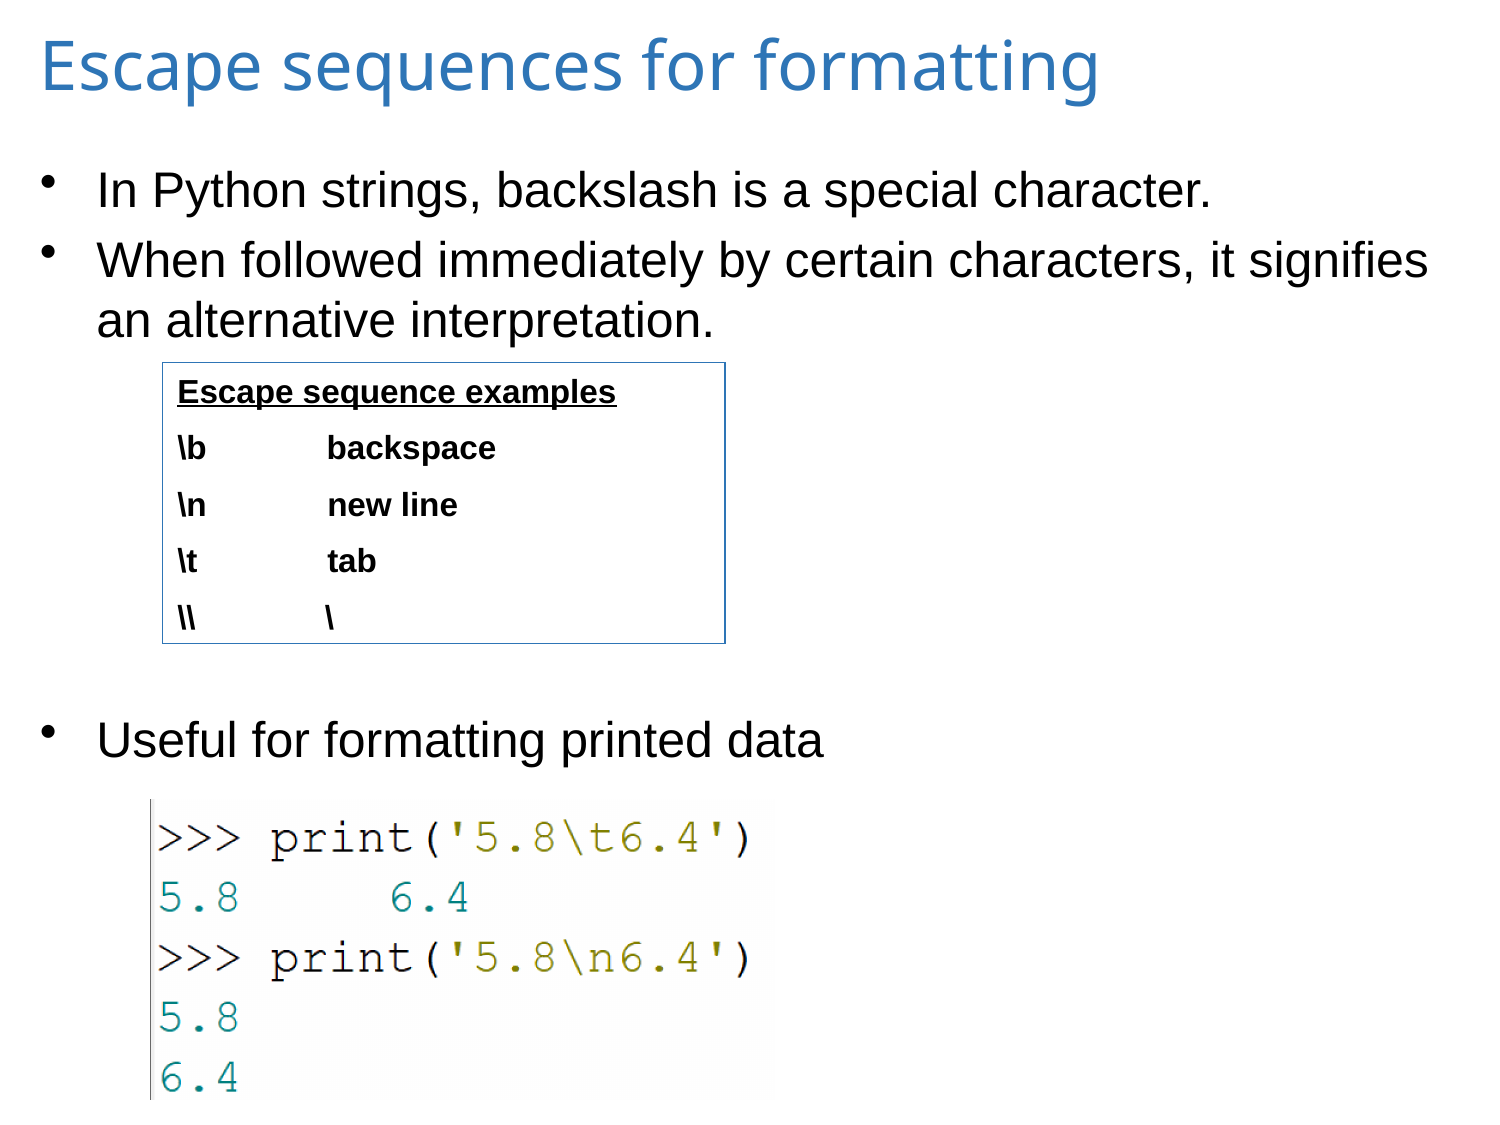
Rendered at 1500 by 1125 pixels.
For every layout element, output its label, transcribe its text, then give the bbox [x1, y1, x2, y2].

list In Python strings, backslash is a special character. When followed immediately by certain characters, it signifies an alternative interpretation. Useful for formatting printed data [24, 149, 1475, 1038]
title Escape sequences for formatting [24, 24, 1338, 100]
picture [149, 799, 776, 1101]
text_box Escape sequence examples \b backspace \n new line \t tab \\ \ [162, 362, 725, 644]
